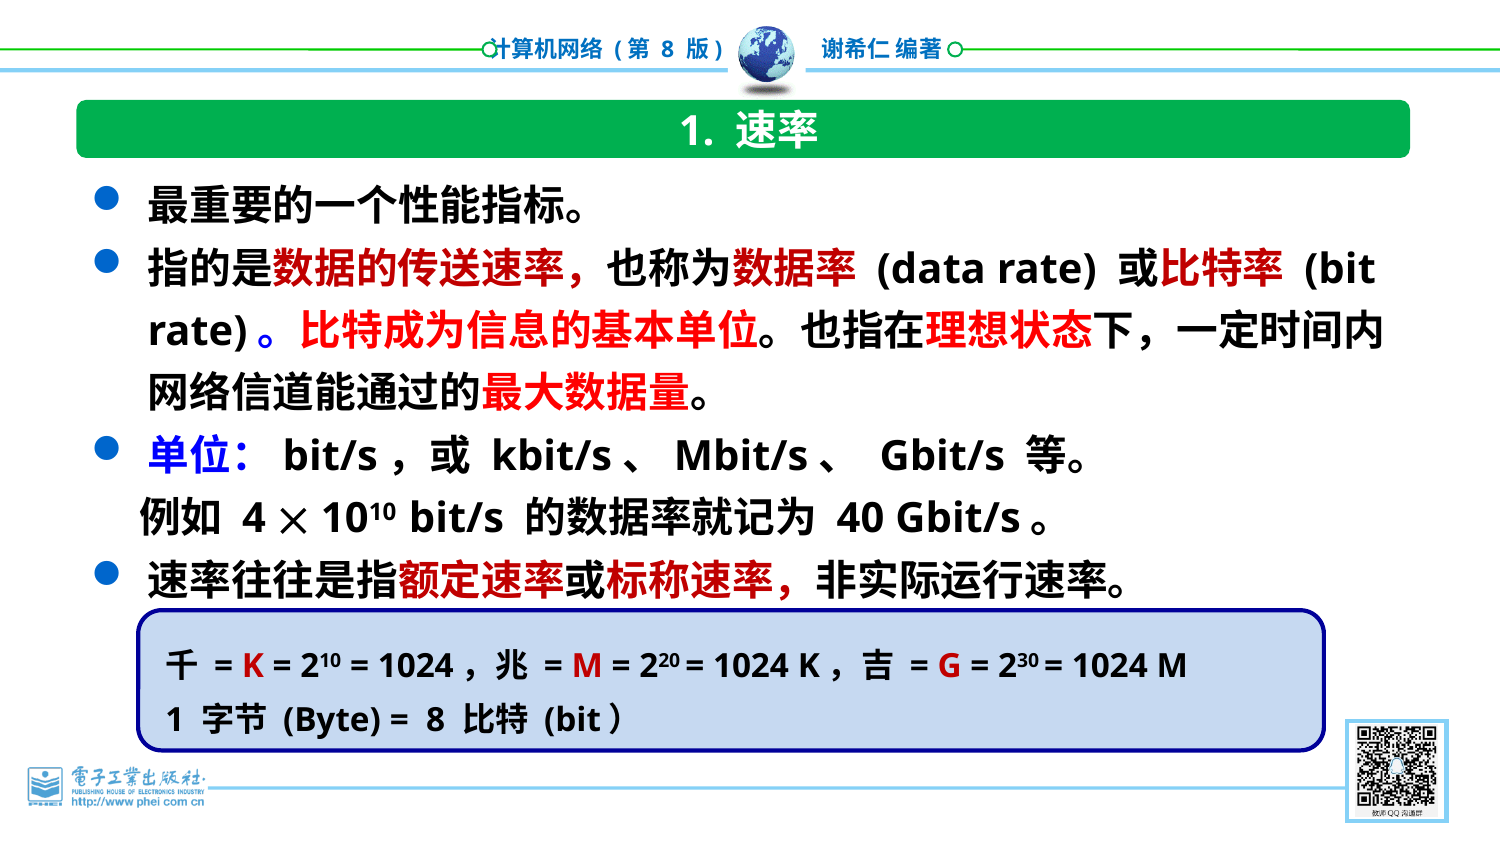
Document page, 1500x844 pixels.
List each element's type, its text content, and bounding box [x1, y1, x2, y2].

picture [1355, 724, 1438, 817]
list 最重要的一个性能指标。 指的是数据的传送速率，也称为数据率 (data rate) 或比特率 (bit rate)。比特成为信息的基本单位。也指在理想状态下，一定时间内网络信道能通过的最大数据量。 单位：bit/s，或 kbit/s、Mbit/s、 Gbit/s 等。 例如 4  1010 bit/s 的数据率就记为 40 Gbit/s。 速率往往是指额定速率或标称速率，非实际运行速率。 [76, 159, 1410, 716]
list 1. 速率 [204, 99, 1293, 158]
text_box 千 = K = 210 = 1024，兆 = M = 220 = 1024 K，吉 = G = 230 = 1024 M 1 字节 (Byte) = 8 比特 (bit） [150, 622, 1303, 746]
text_box [136, 608, 1326, 753]
picture [736, 24, 796, 99]
picture [23, 764, 208, 809]
